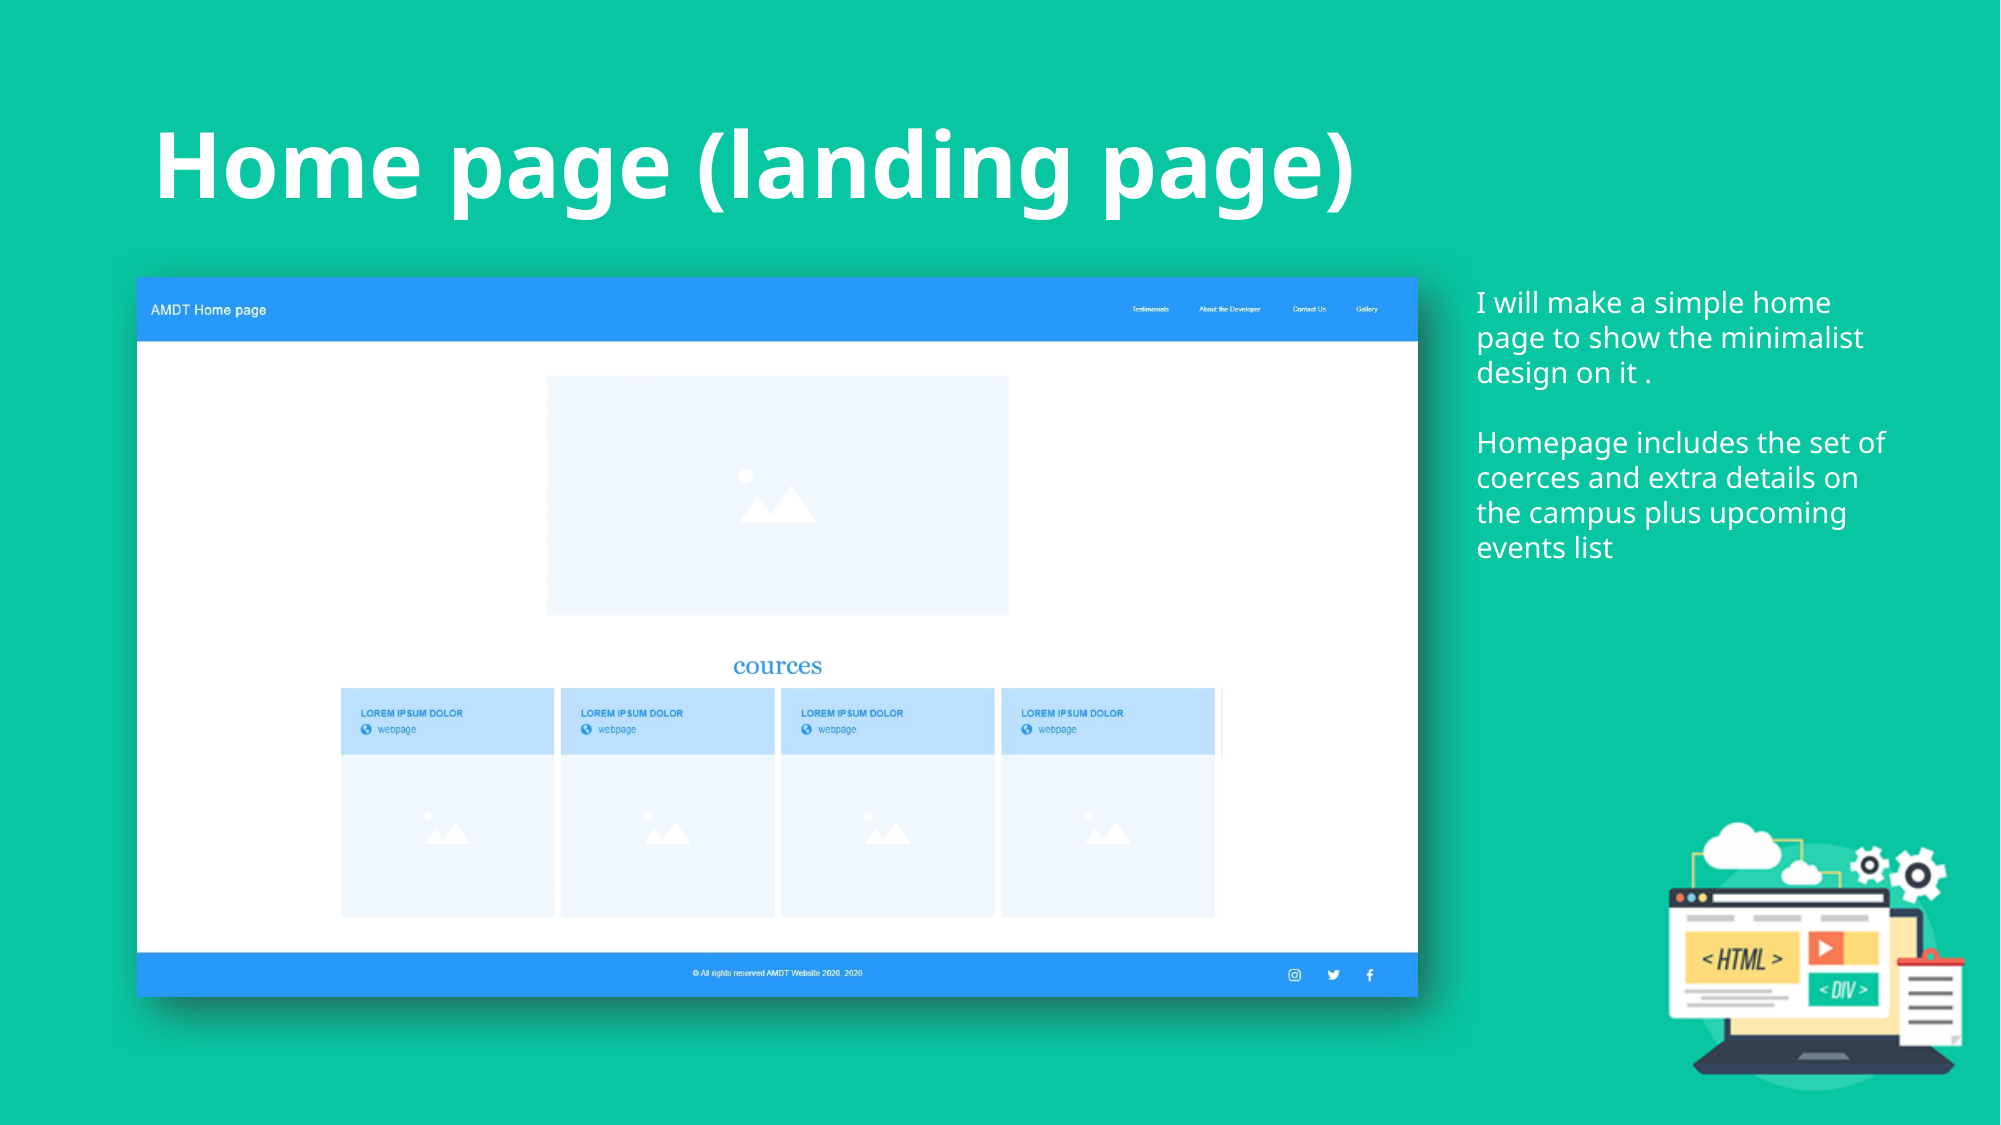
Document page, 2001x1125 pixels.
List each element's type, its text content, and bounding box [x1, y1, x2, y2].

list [137, 277, 1418, 998]
text_box I will make a simple home page to show the minimalist design on it . Homepage includes the set of coerces and extra details on the campus plus upcoming events list [1461, 277, 1902, 572]
picture [0, 0, 2001, 1125]
title Home page (landing page) [137, 59, 1863, 278]
